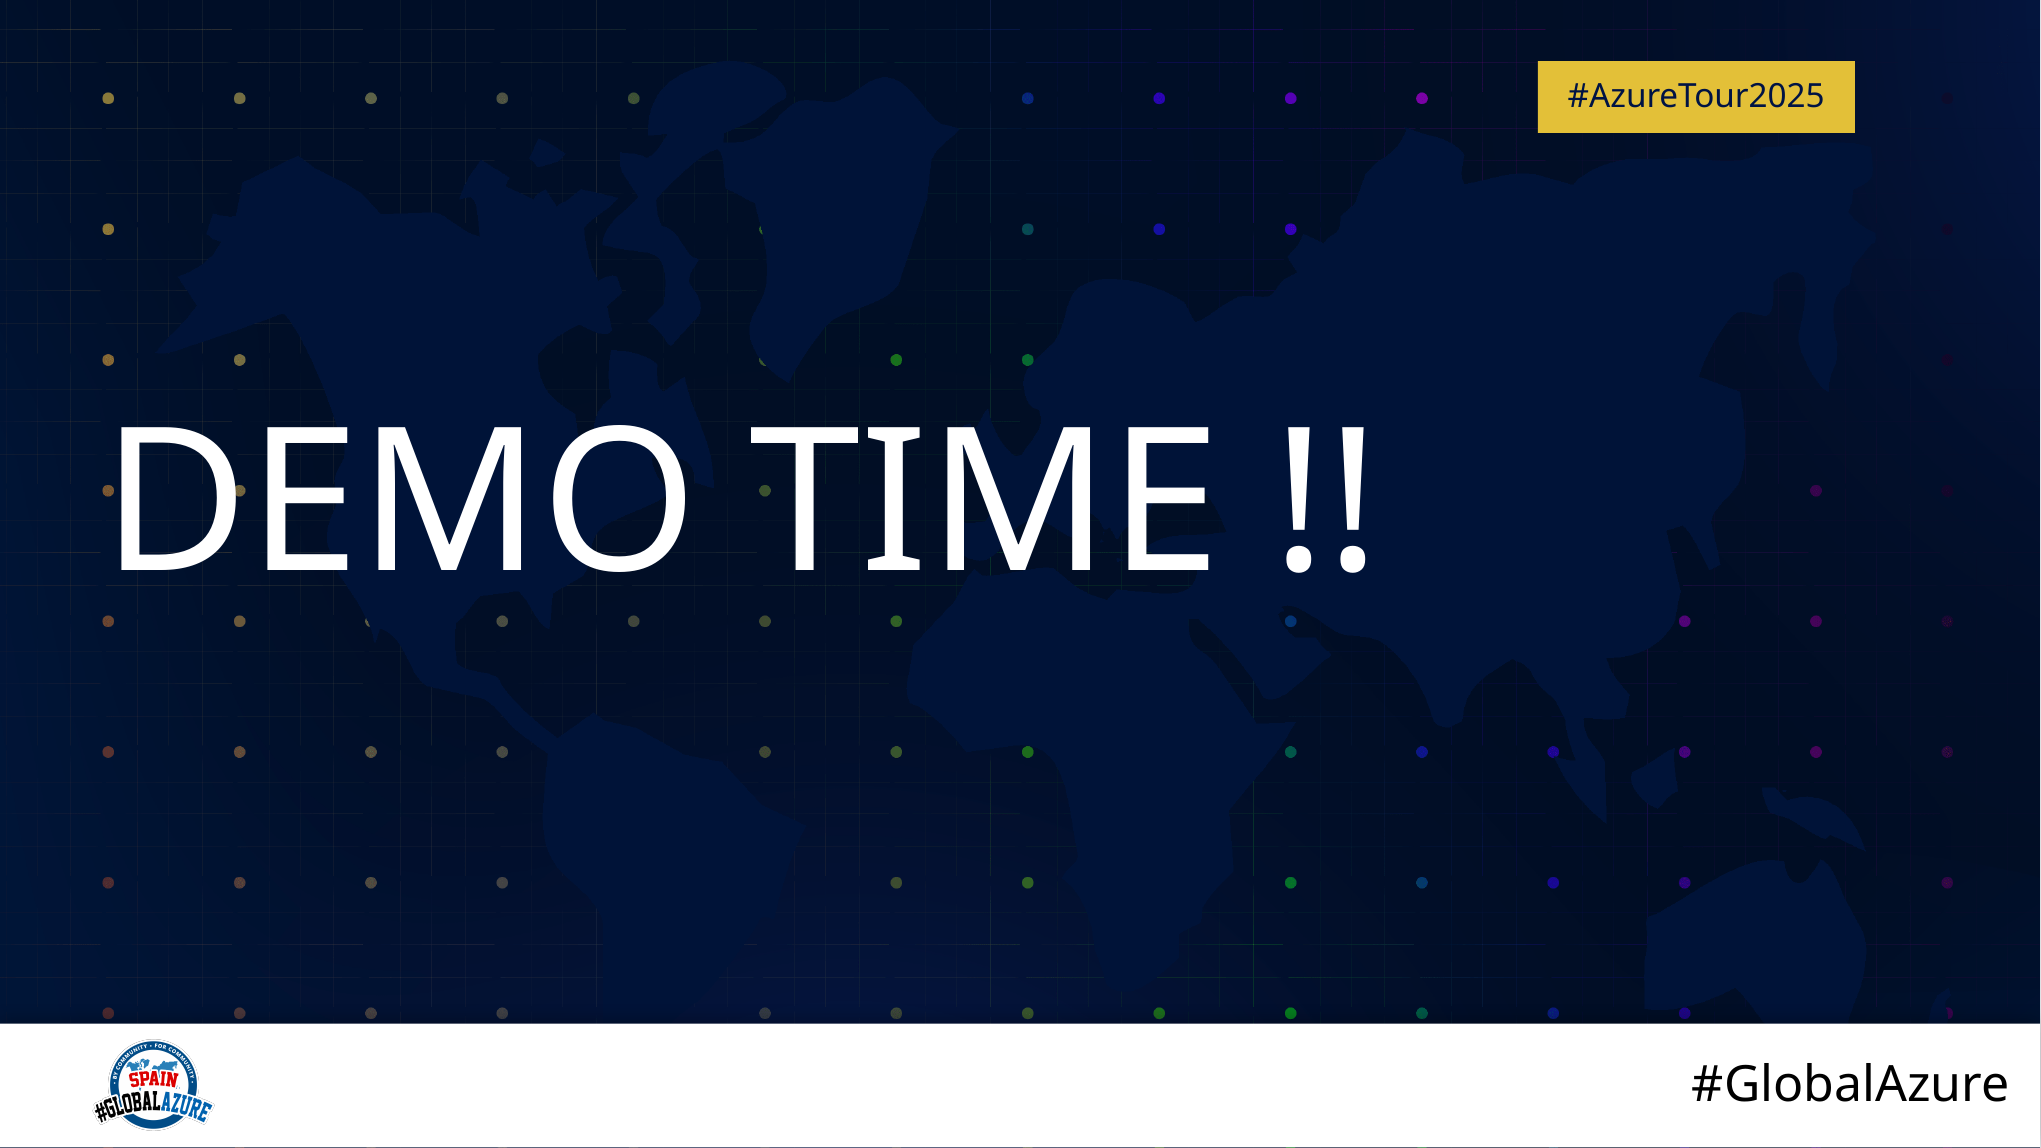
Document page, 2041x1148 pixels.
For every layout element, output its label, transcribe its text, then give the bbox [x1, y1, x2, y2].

picture [0, 0, 2041, 1023]
picture [91, 1037, 216, 1134]
text_box DEMO TIME !! [87, 390, 1625, 622]
